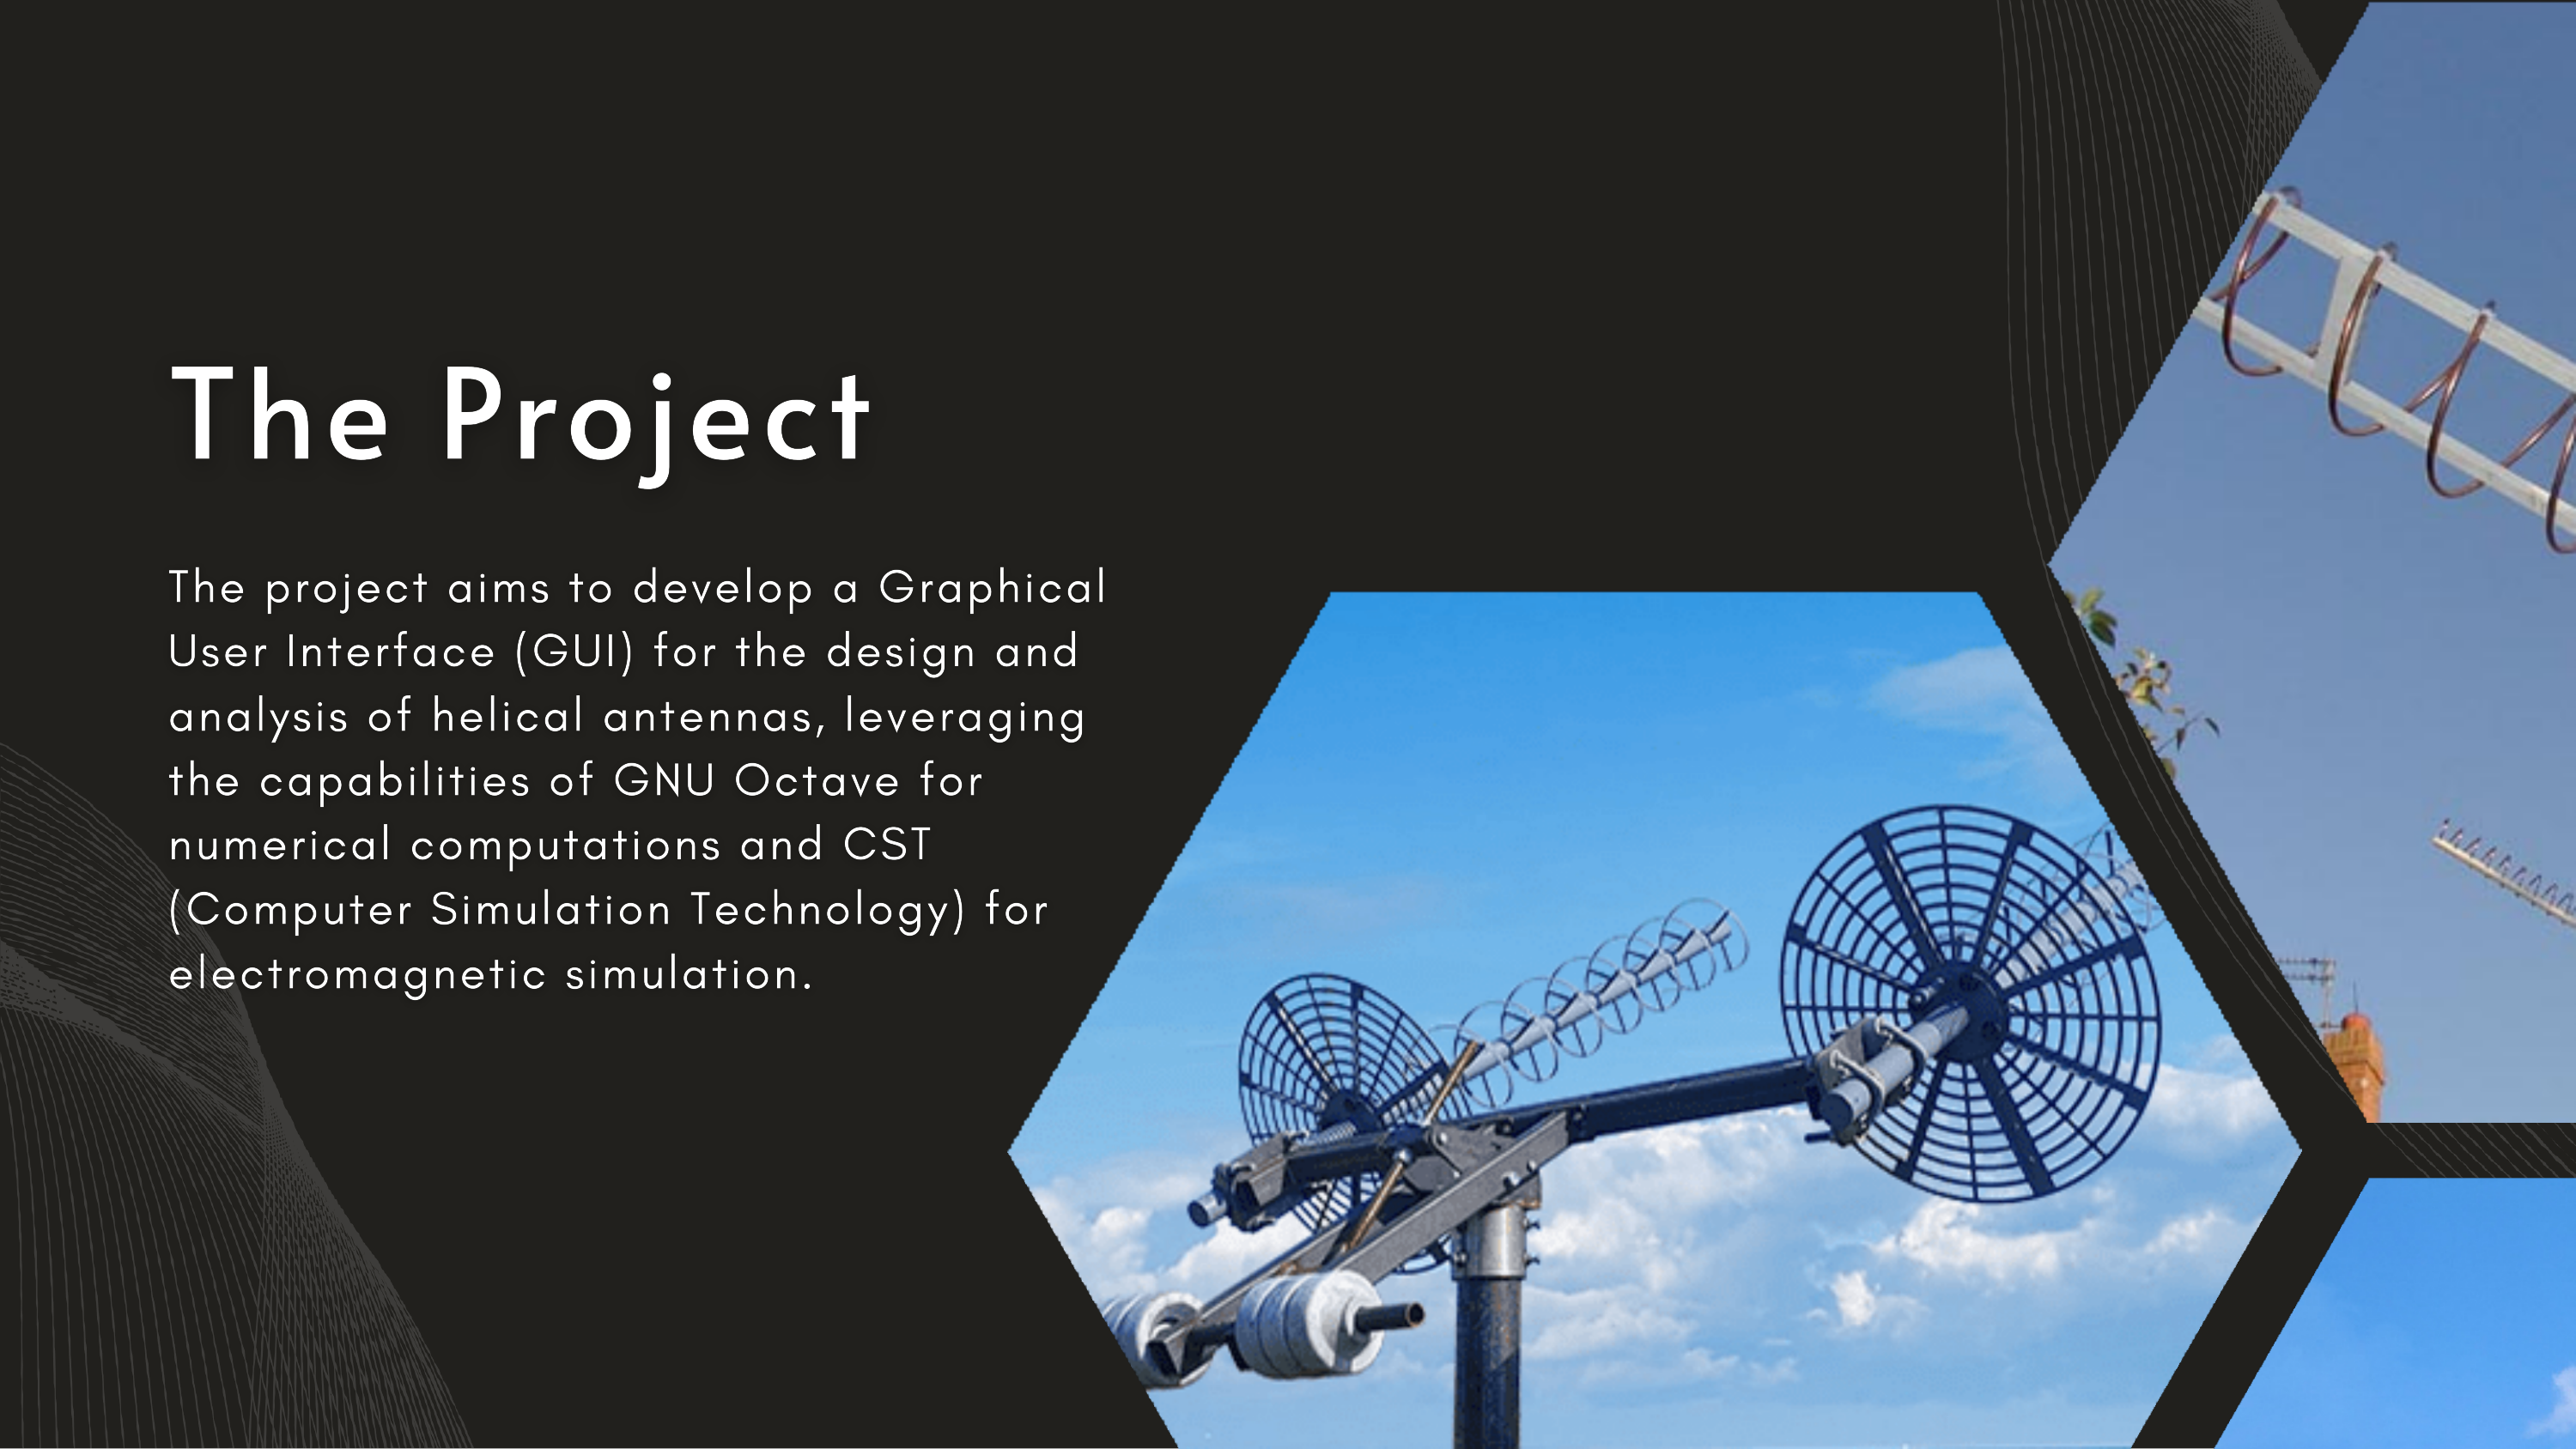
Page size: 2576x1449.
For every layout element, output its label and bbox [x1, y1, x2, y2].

text_box [0, 0, 2576, 1449]
